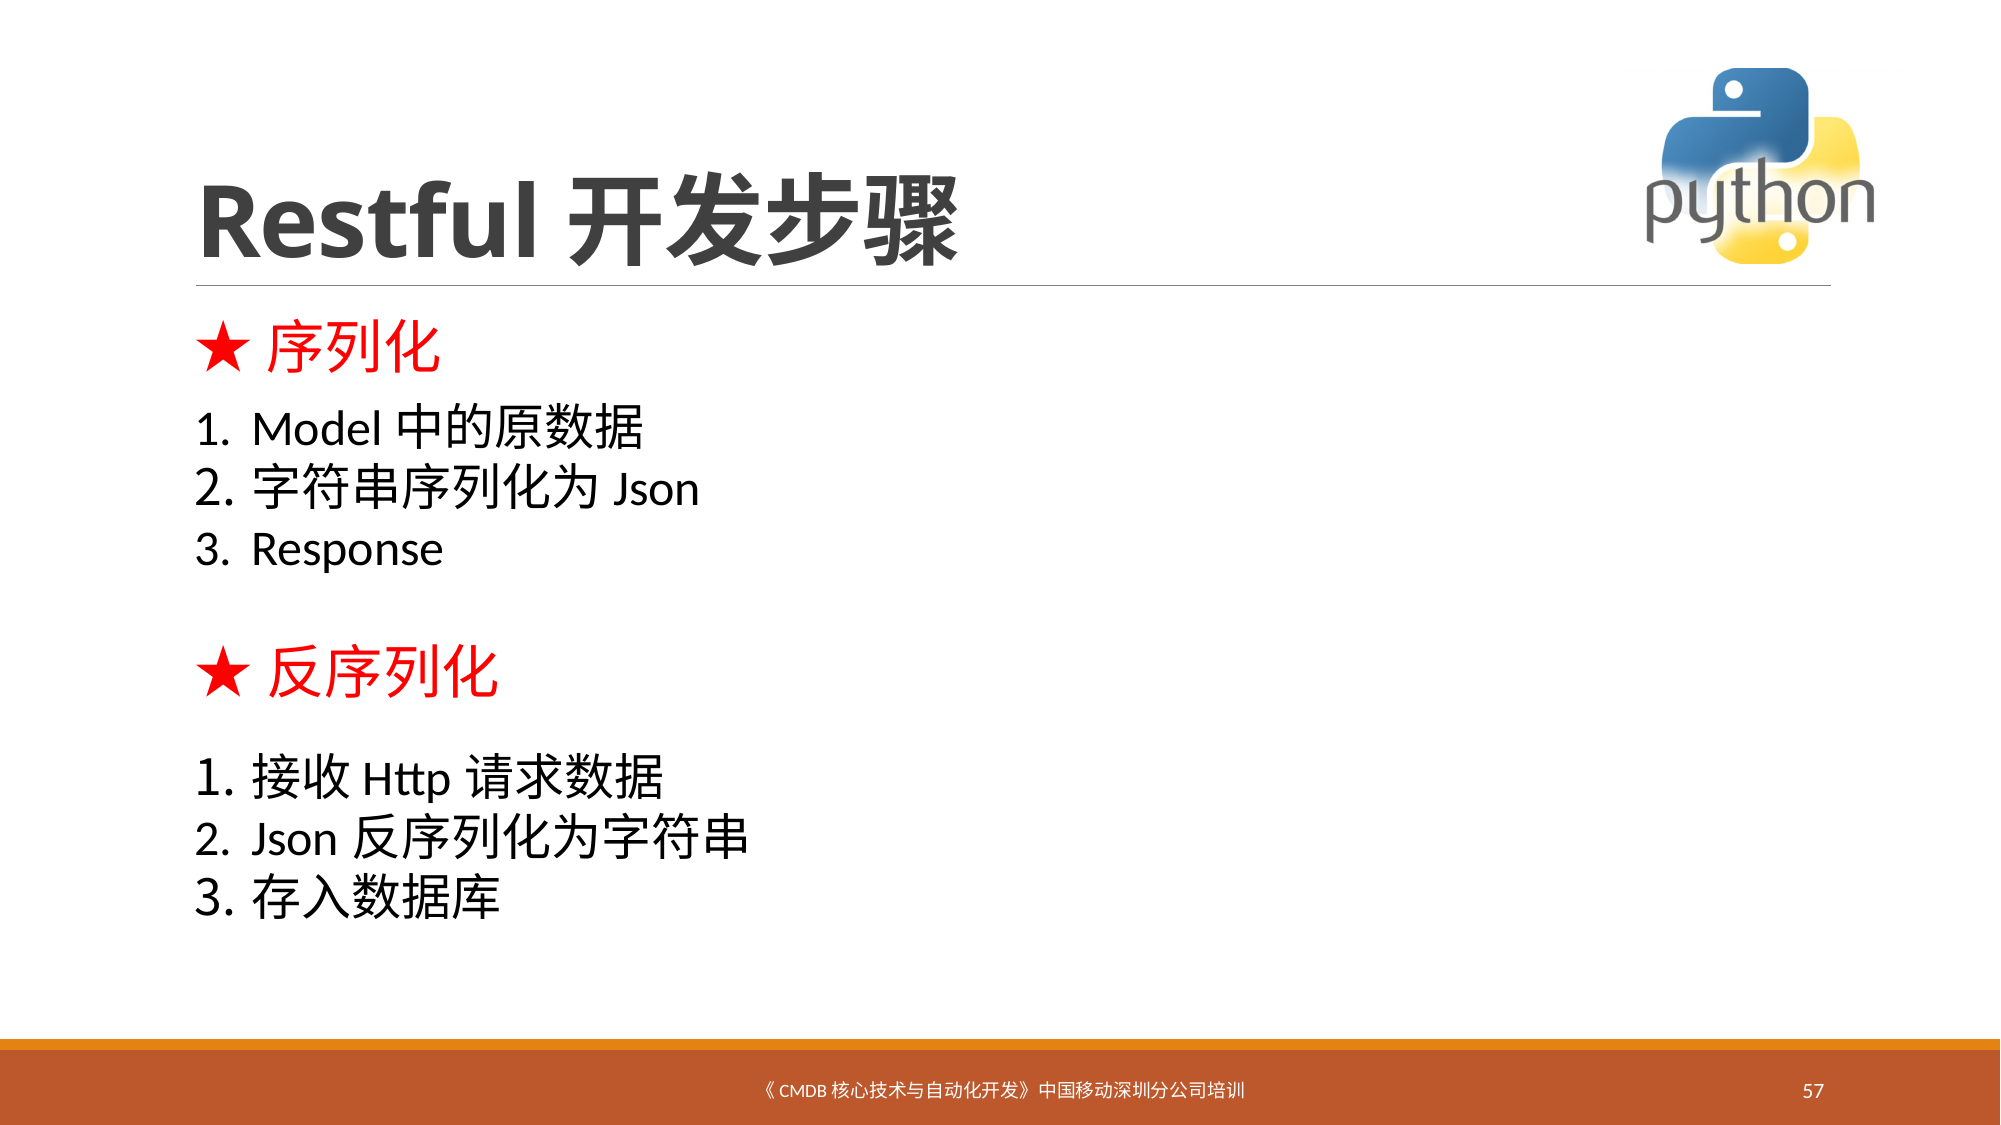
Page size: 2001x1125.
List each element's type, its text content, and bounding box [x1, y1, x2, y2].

title Restful开发步骤 [180, 47, 1830, 285]
footer 《CMDB核心技术与自动化开发》中国移动深圳分公司培训 [604, 1059, 1396, 1120]
text_box Model中的原数据 字符串序列化为Json Response [180, 388, 1862, 583]
slide_number 57 [1624, 1059, 1840, 1120]
text_box ★反序列化 [179, 628, 1505, 713]
text_box 接收Http请求数据 Json反序列化为字符串 存入数据库 [180, 737, 1862, 933]
picture [1616, 68, 1906, 264]
text_box ★序列化 [179, 302, 1505, 388]
